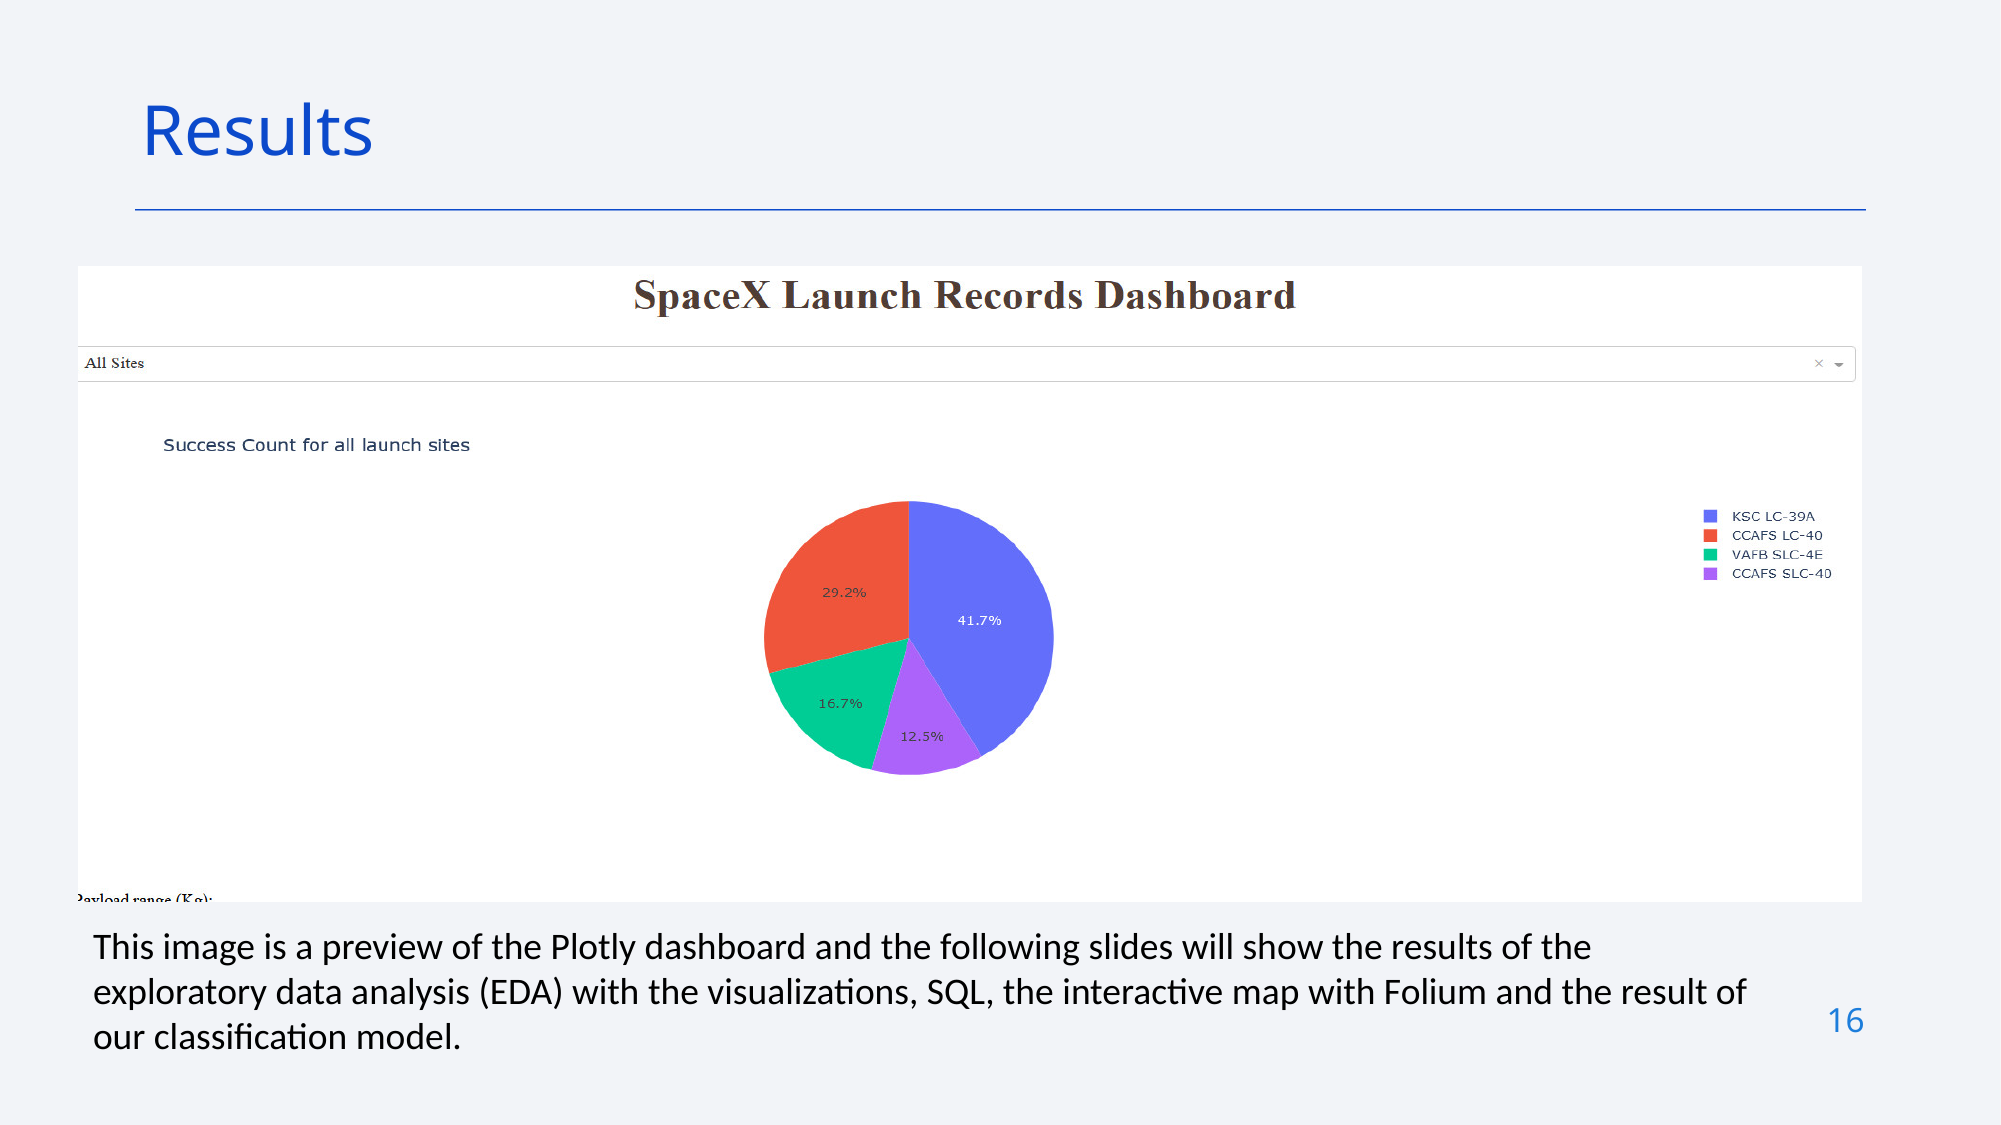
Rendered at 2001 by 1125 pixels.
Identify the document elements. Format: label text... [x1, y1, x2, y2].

text_box Results [126, 88, 1852, 179]
picture [0, 0, 2001, 1125]
slide_number 16 [1790, 988, 1880, 1055]
text_box This image is a preview of the Plotly dashboard and the following slides will show the results of the exploratory data analysis (EDA) with the visualizations, SQL, the interactive map with Folium and the result of our classification model. [78, 914, 1790, 1065]
